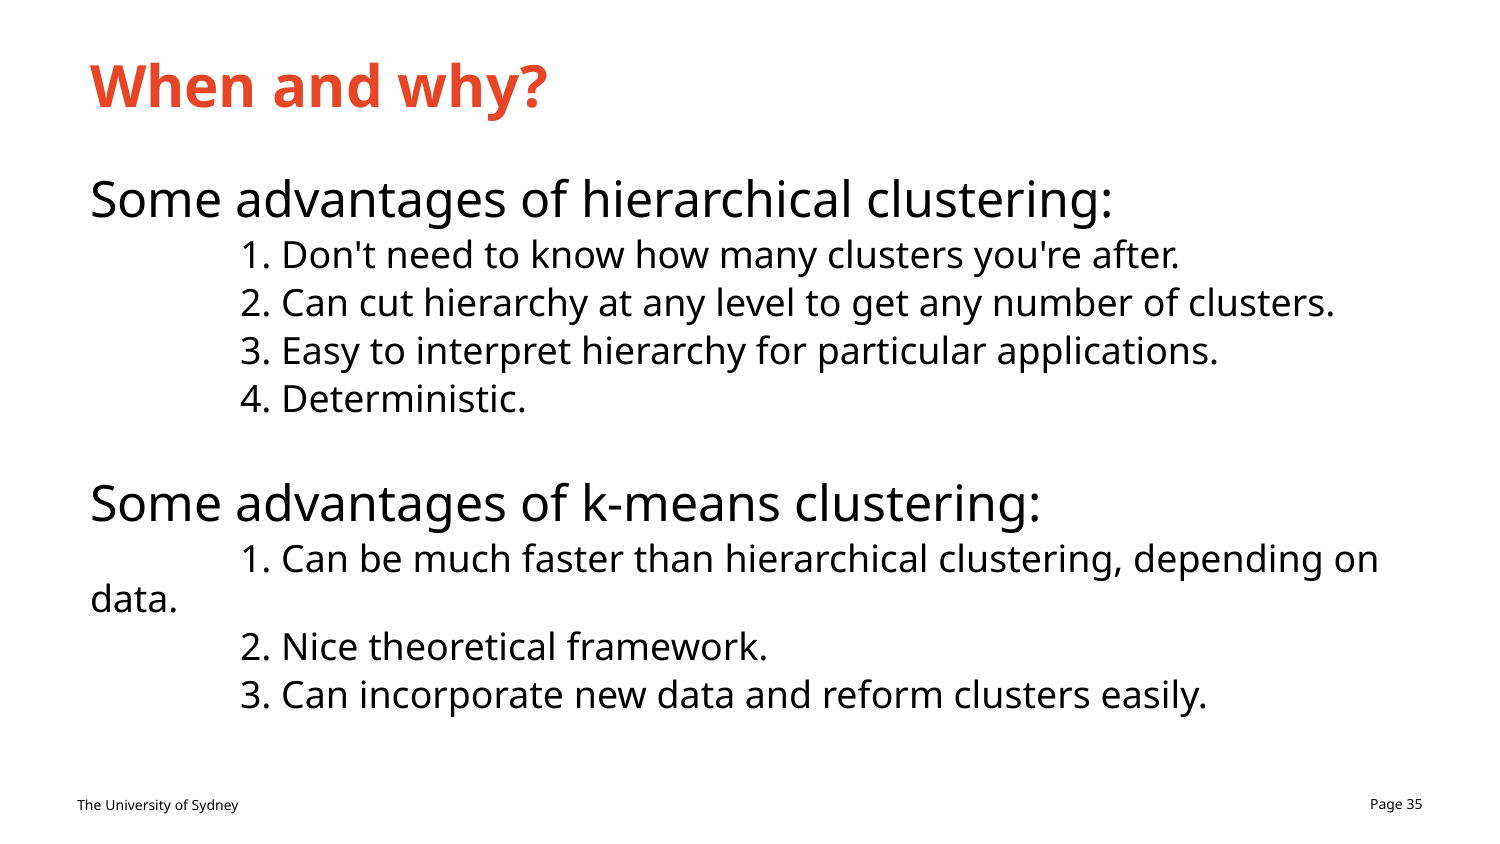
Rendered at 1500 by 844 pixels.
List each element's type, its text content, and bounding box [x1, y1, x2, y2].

title When and why? [75, 14, 1425, 155]
list Some advantages of hierarchical clustering: 1. Don't need to know how many clusters you're after. 2. Can cut hierarchy at any level to get any number of clusters. 3. Easy to interpret hierarchy for particular applications. 4. Deterministic. Some advantages of k-means clustering: 1. Can be much faster than hierarchical clustering, depending on data. 2. Nice theoretical framework. 3. Can incorporate new data and reform clusters easily. [75, 167, 1425, 754]
